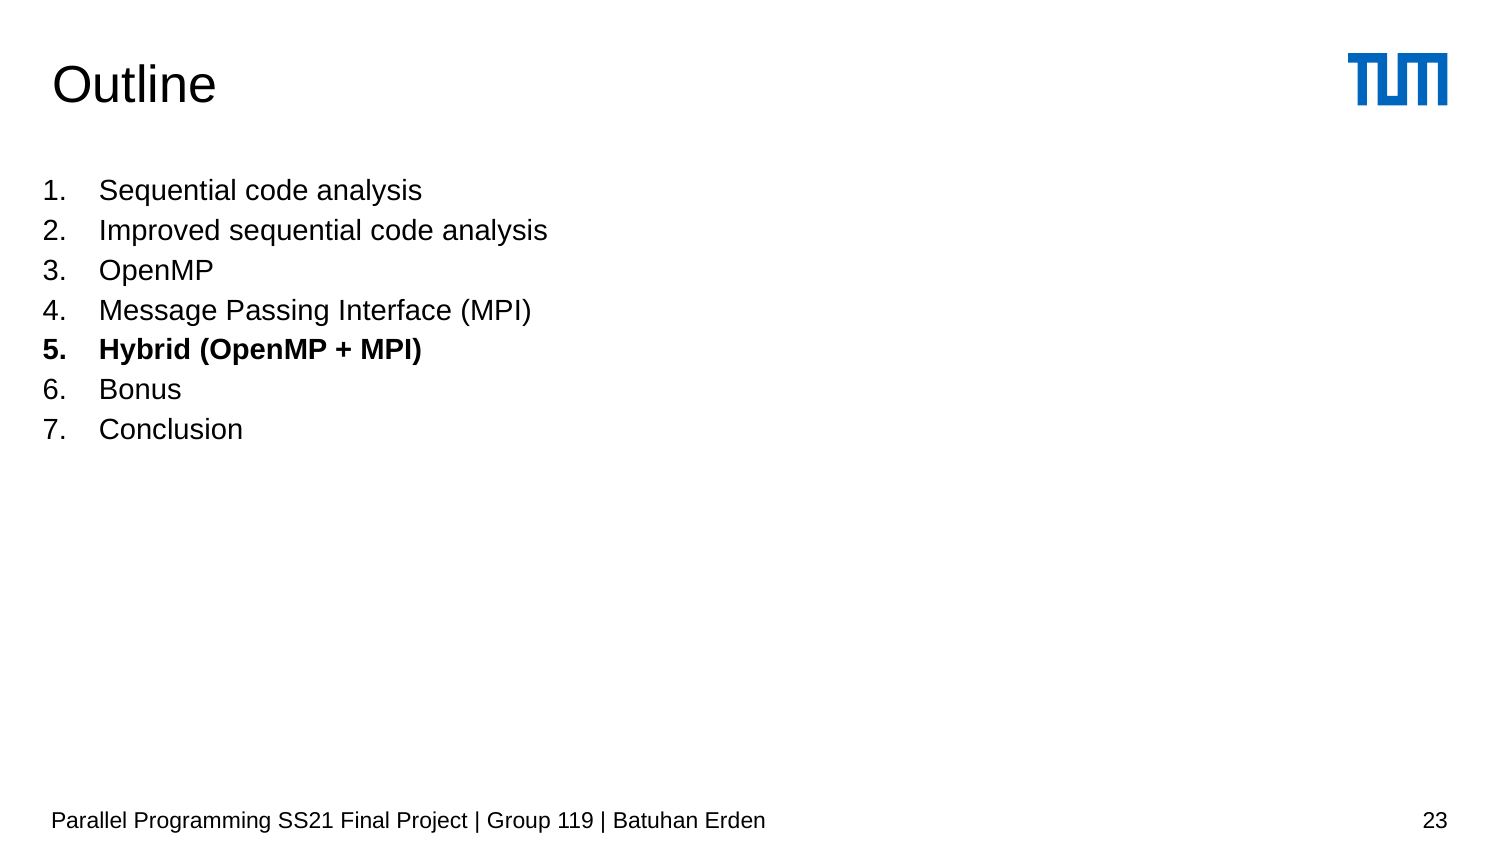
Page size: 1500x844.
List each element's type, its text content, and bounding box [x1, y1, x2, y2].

footer Parallel Programming SS21 Final Project | Group 119 | Batuhan Erden [51, 796, 1112, 842]
title Outline [52, 45, 1449, 109]
slide_number 23 [1112, 796, 1448, 842]
list Sequential code analysis Improved sequential code analysis OpenMP Message Passing Interface (MPI) Hybrid (OpenMP + MPI) Bonus Conclusion [42, 166, 1439, 837]
